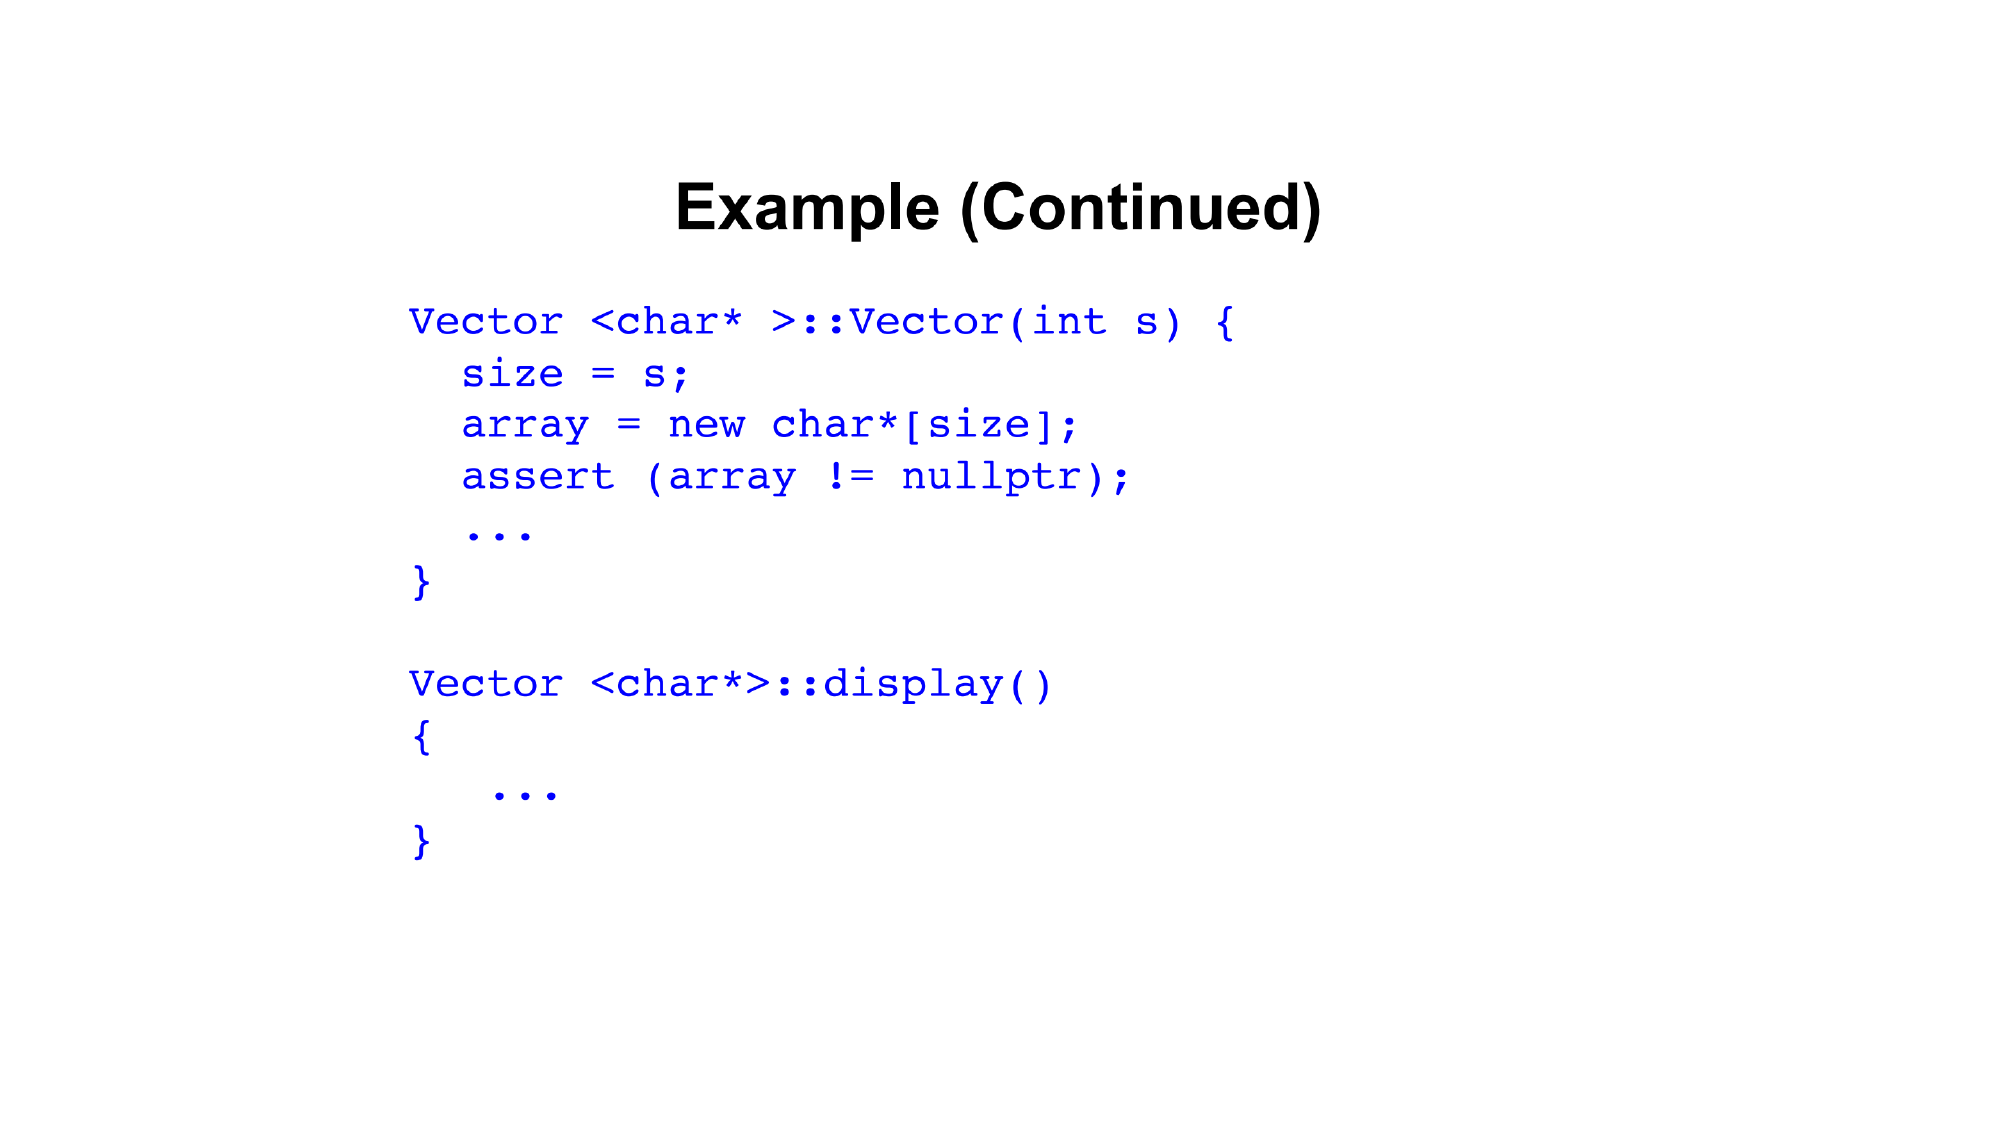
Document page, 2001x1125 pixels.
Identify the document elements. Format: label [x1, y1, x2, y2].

picture [361, 101, 1638, 1024]
